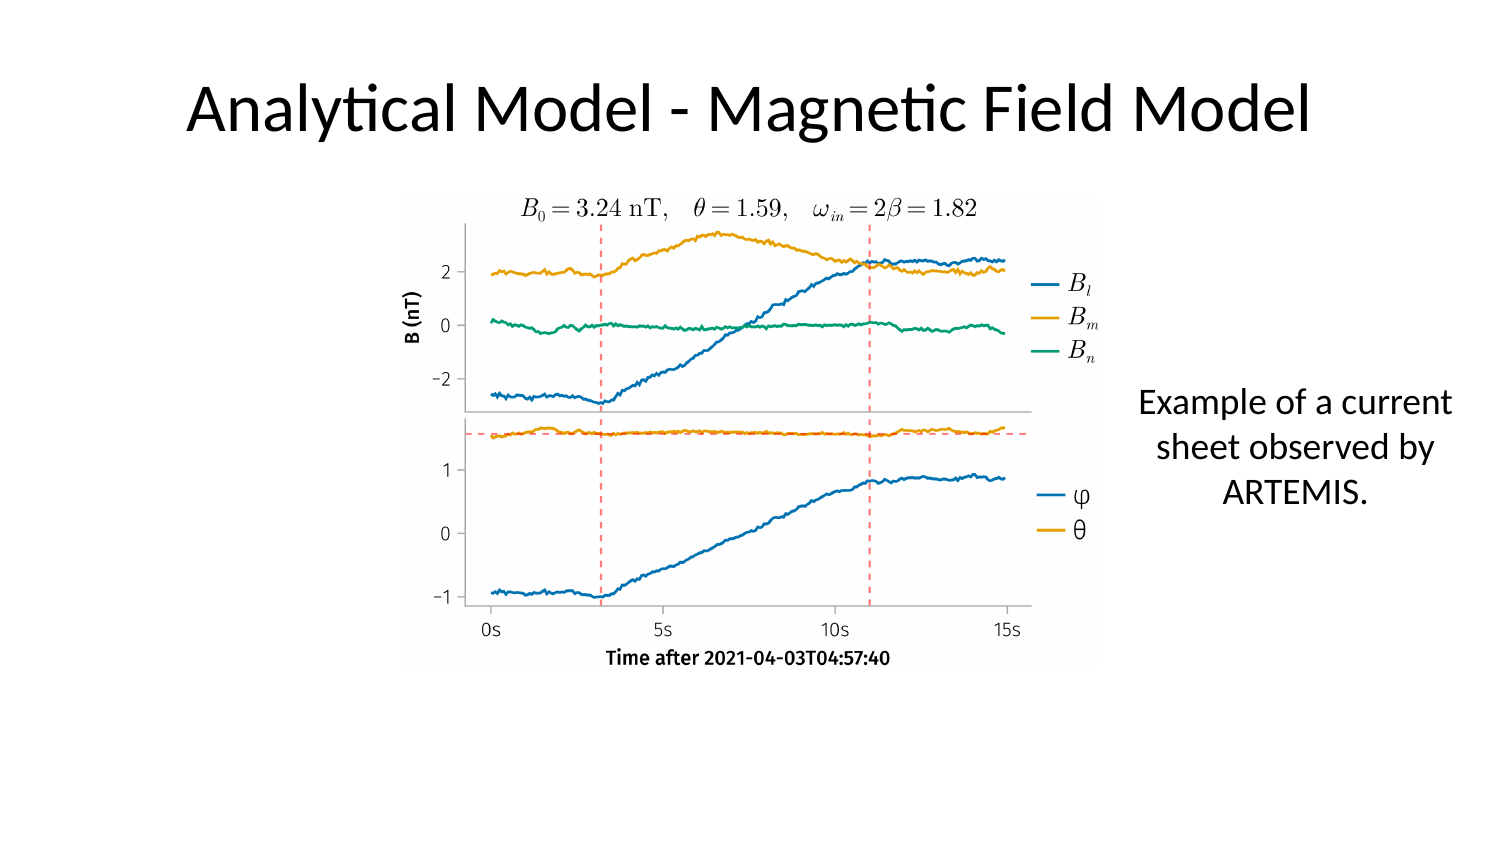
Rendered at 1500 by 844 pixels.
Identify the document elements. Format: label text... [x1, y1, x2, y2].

text_box Example of a current sheet observed by ARTEMIS. [1121, 369, 1471, 810]
title Analytical Model - Magnetic Field Model [75, 33, 1425, 175]
picture [401, 195, 1099, 669]
